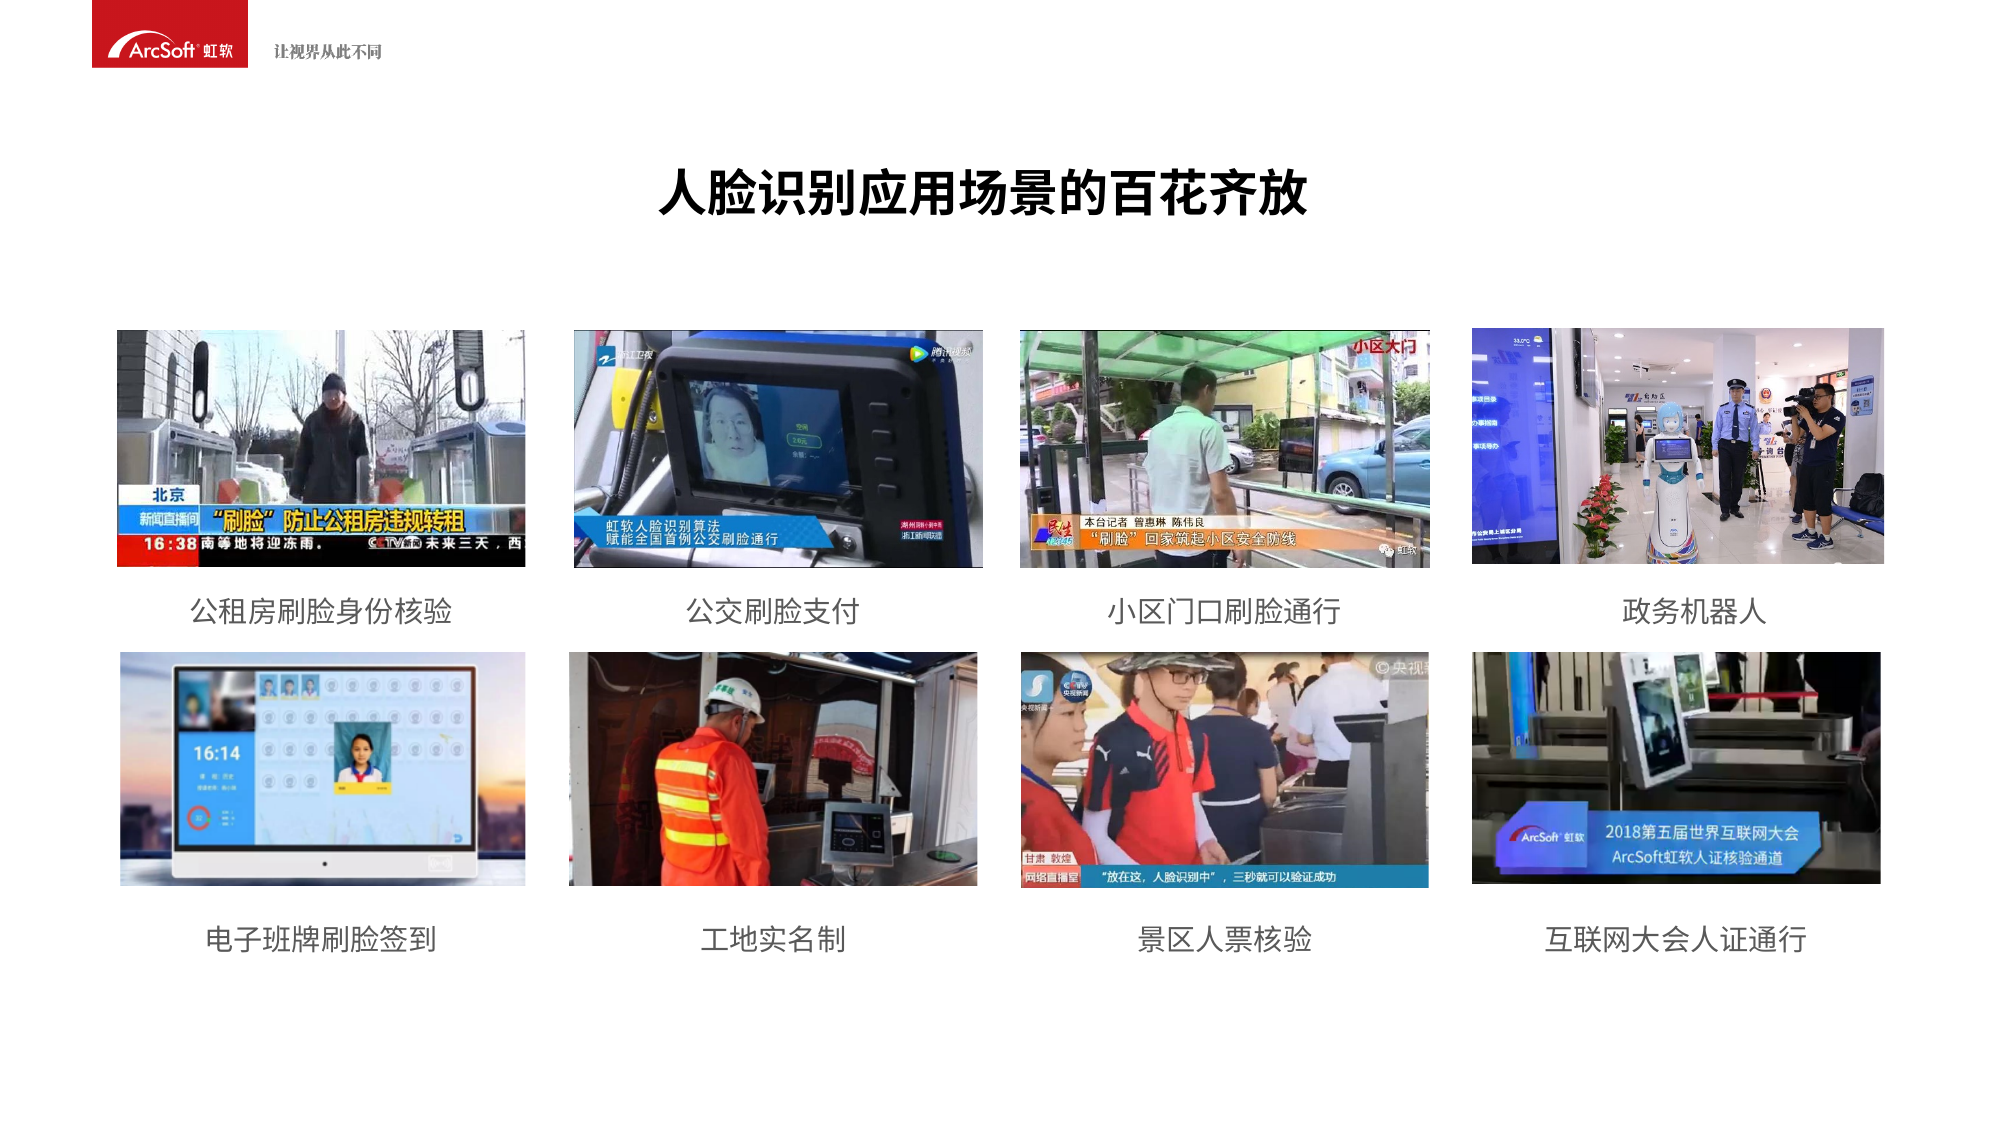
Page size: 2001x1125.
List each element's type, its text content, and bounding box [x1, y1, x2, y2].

picture [1472, 652, 1881, 884]
text_box 小区门口刷脸通行 [1080, 585, 1370, 636]
picture [117, 652, 526, 886]
picture [117, 330, 526, 567]
picture [264, 37, 391, 71]
text_box 景区人票核验 [1080, 914, 1370, 964]
picture [1020, 330, 1430, 568]
picture [569, 652, 978, 886]
picture [1472, 328, 1885, 564]
text_box 互联网大会人证通行 [1515, 914, 1837, 964]
text_box 电子班牌刷脸签到 [168, 914, 474, 964]
text_box 公租房刷脸身份核验 [168, 585, 474, 636]
text_box 政务机器人 [1536, 585, 1855, 636]
picture [92, 0, 248, 68]
picture [1021, 652, 1429, 888]
text_box 人脸识别应用场景的百花齐放 [78, 161, 1888, 240]
text_box 工地实名制 [642, 914, 905, 964]
picture [574, 330, 983, 569]
text_box 公交刷脸支付 [642, 585, 905, 636]
